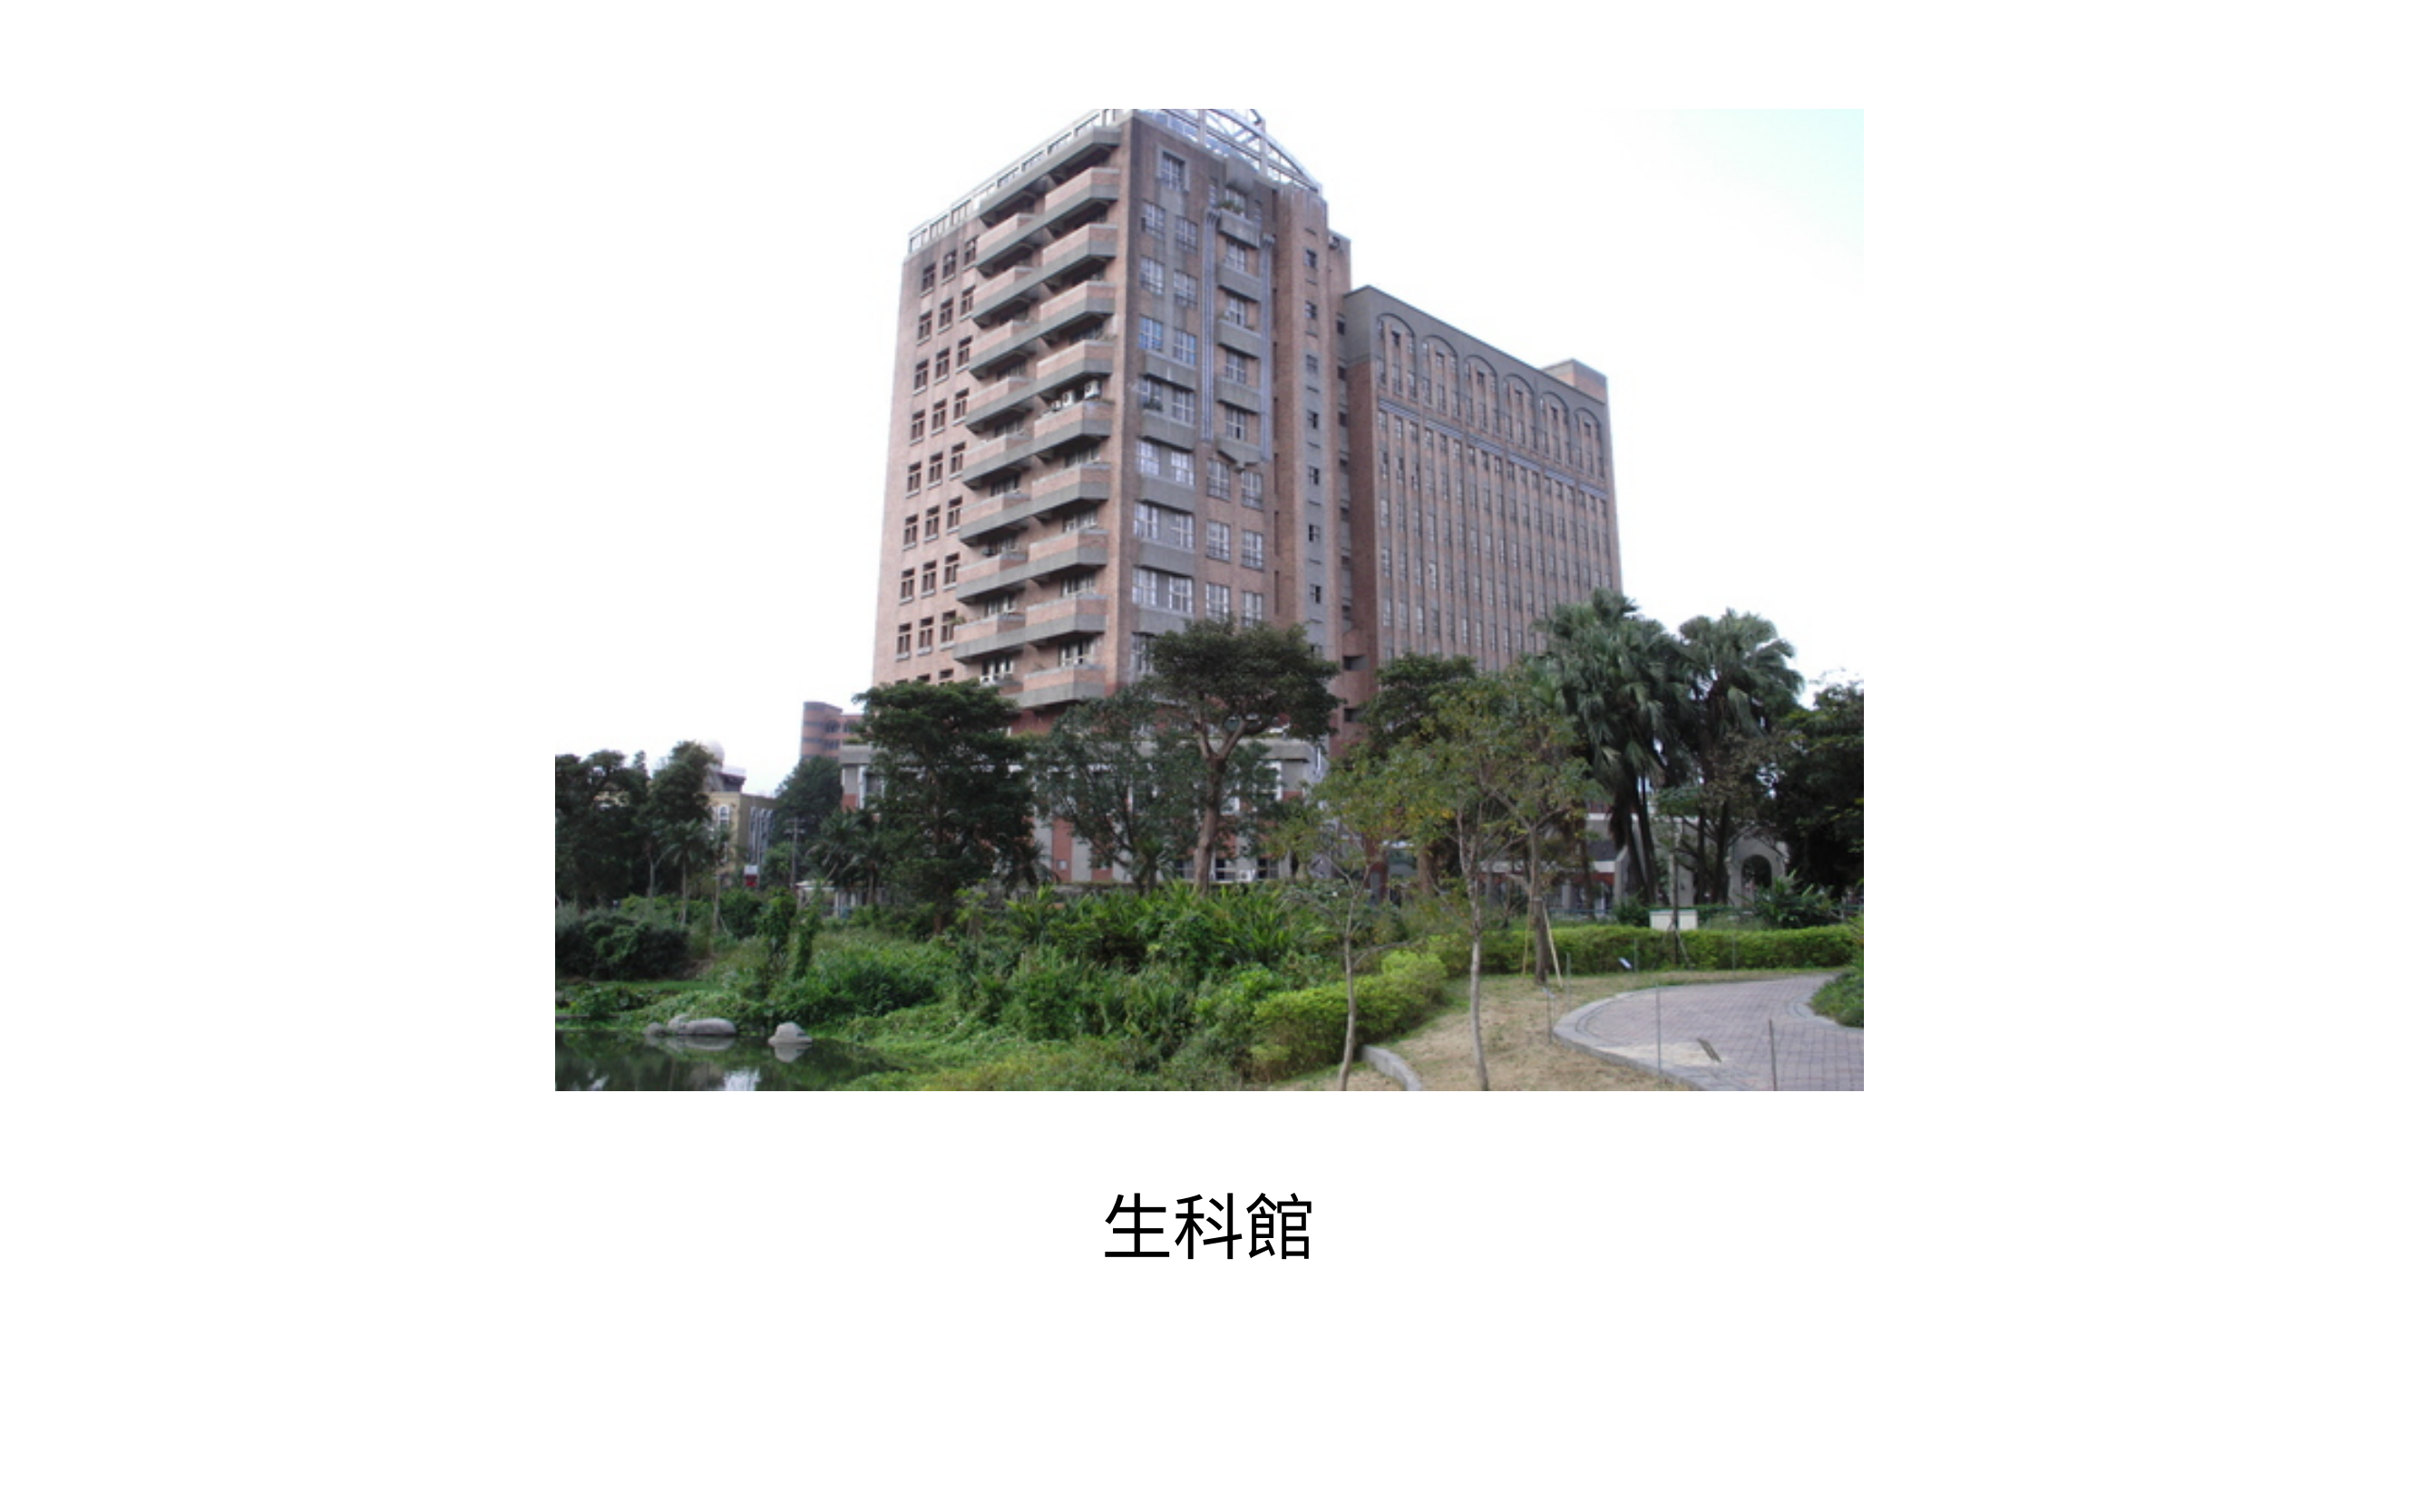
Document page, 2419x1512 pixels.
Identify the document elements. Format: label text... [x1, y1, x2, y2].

picture [554, 109, 1864, 1091]
subtitle 生科館 [479, 1175, 1940, 1333]
